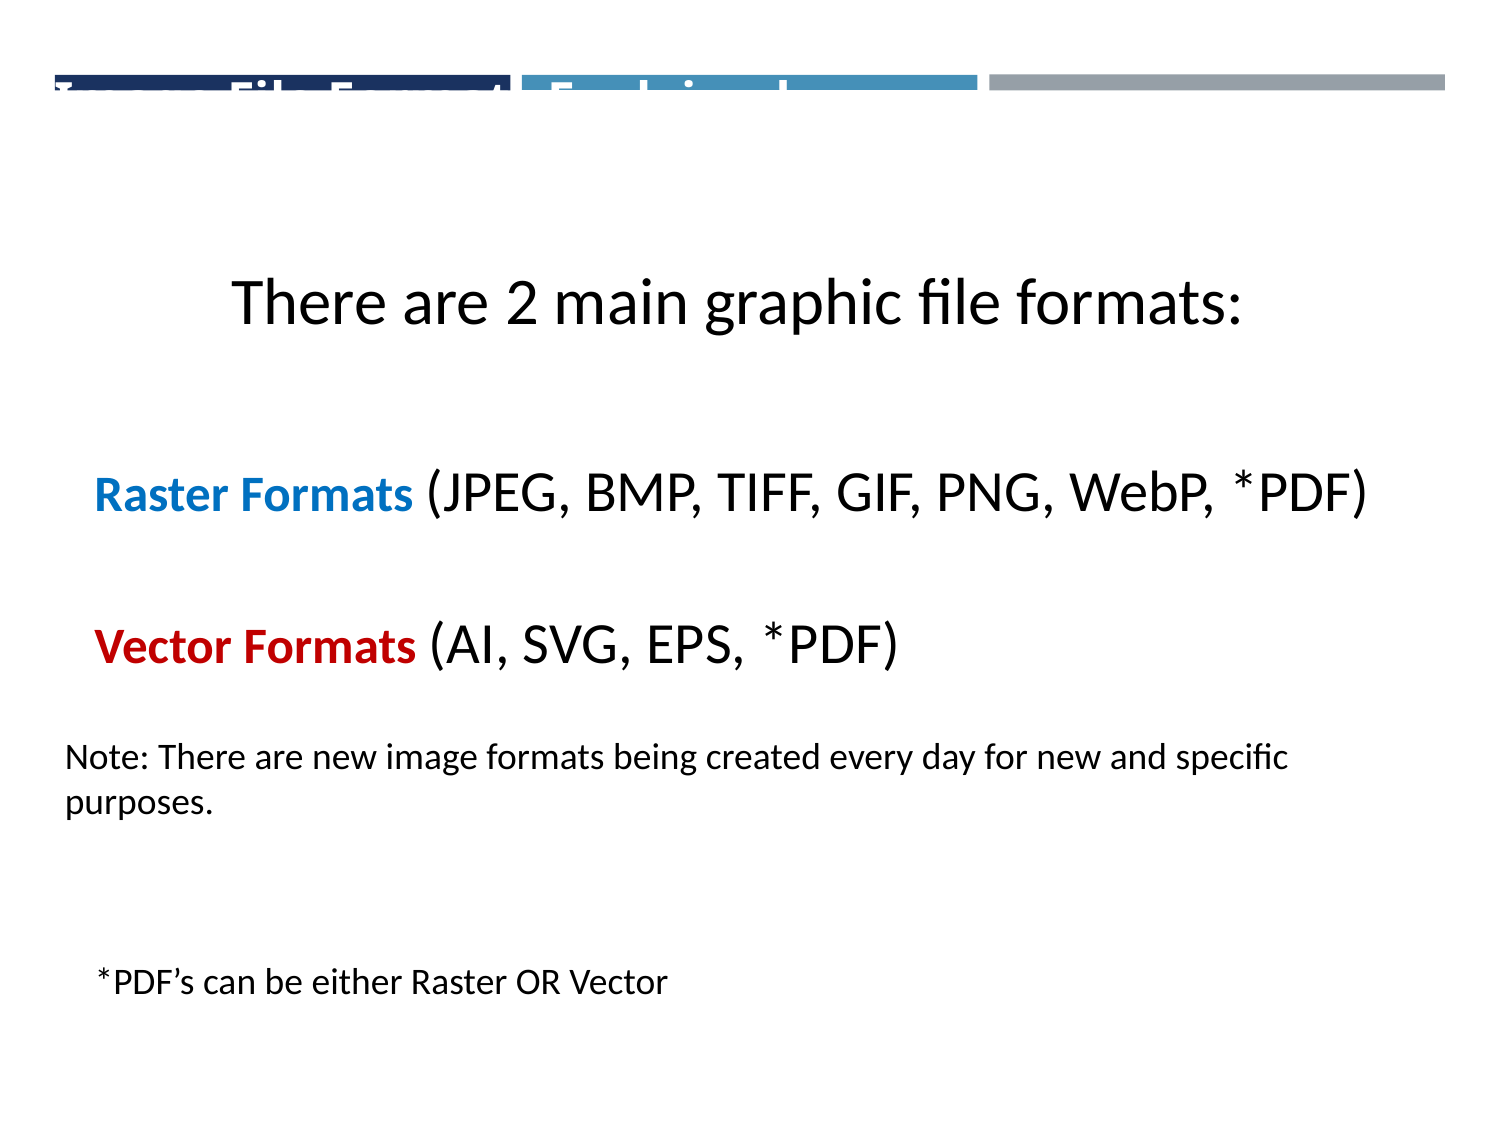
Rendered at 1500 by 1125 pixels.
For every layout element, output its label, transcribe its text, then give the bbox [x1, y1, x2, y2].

text_box Raster Formats (JPEG, BMP, TIFF, GIF, PNG, WebP, *PDF) Vector Formats (AI, SVG, EPS, *PDF) [79, 401, 1411, 684]
text_box Note: There are new image formats being created every day for new and specific purposes. [50, 724, 1441, 830]
text_box Image File Formats Explained [39, 60, 905, 136]
text_box *PDF’s can be either Raster OR Vector [79, 949, 825, 1010]
text_box There are 2 main graphic file formats: [213, 250, 1264, 345]
